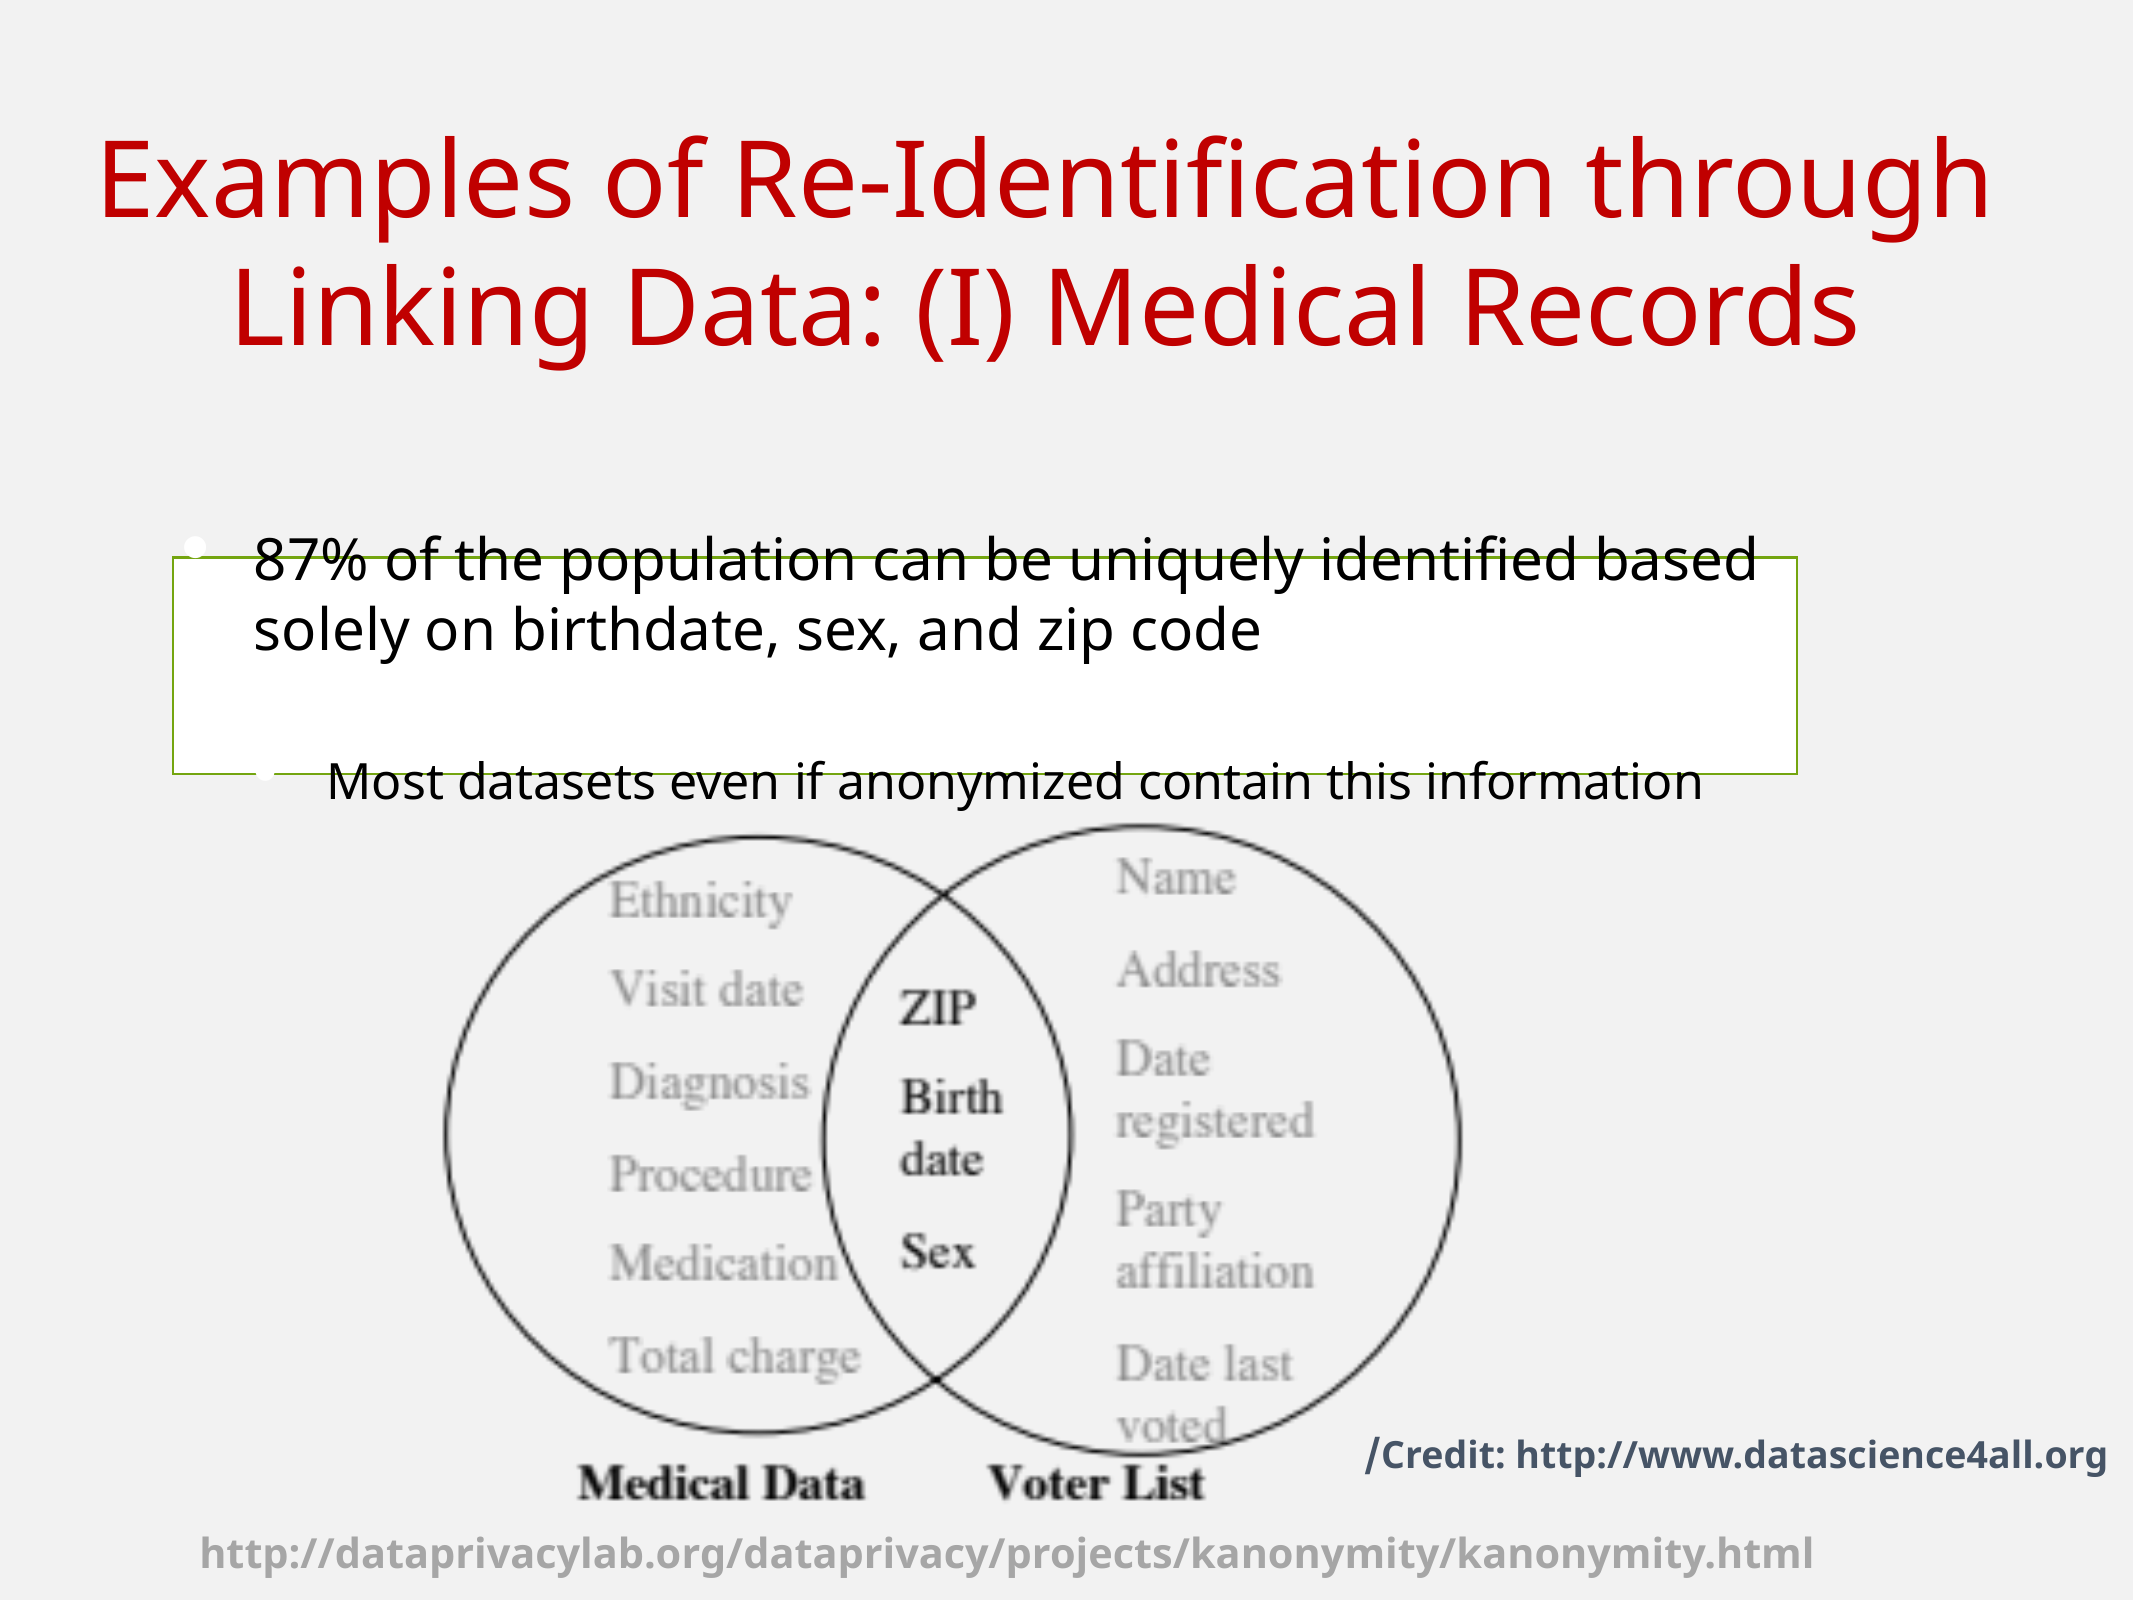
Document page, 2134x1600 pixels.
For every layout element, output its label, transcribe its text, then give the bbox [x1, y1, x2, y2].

list 87% of the population can be uniquely identified based solely on birthdate, sex, and zip code Most datasets even if anonymized contain this information [172, 556, 1798, 775]
text_box http://dataprivacylab.org/dataprivacy/projects/kanonymity/kanonymity.html [184, 1519, 1831, 1584]
text_box Credit: http://www.datascience4all.org/ [1552, 1423, 2134, 1484]
title Examples of Re-Identification through Linking Data: (I) Medical Records [85, 33, 2007, 444]
picture [333, 778, 1552, 1520]
